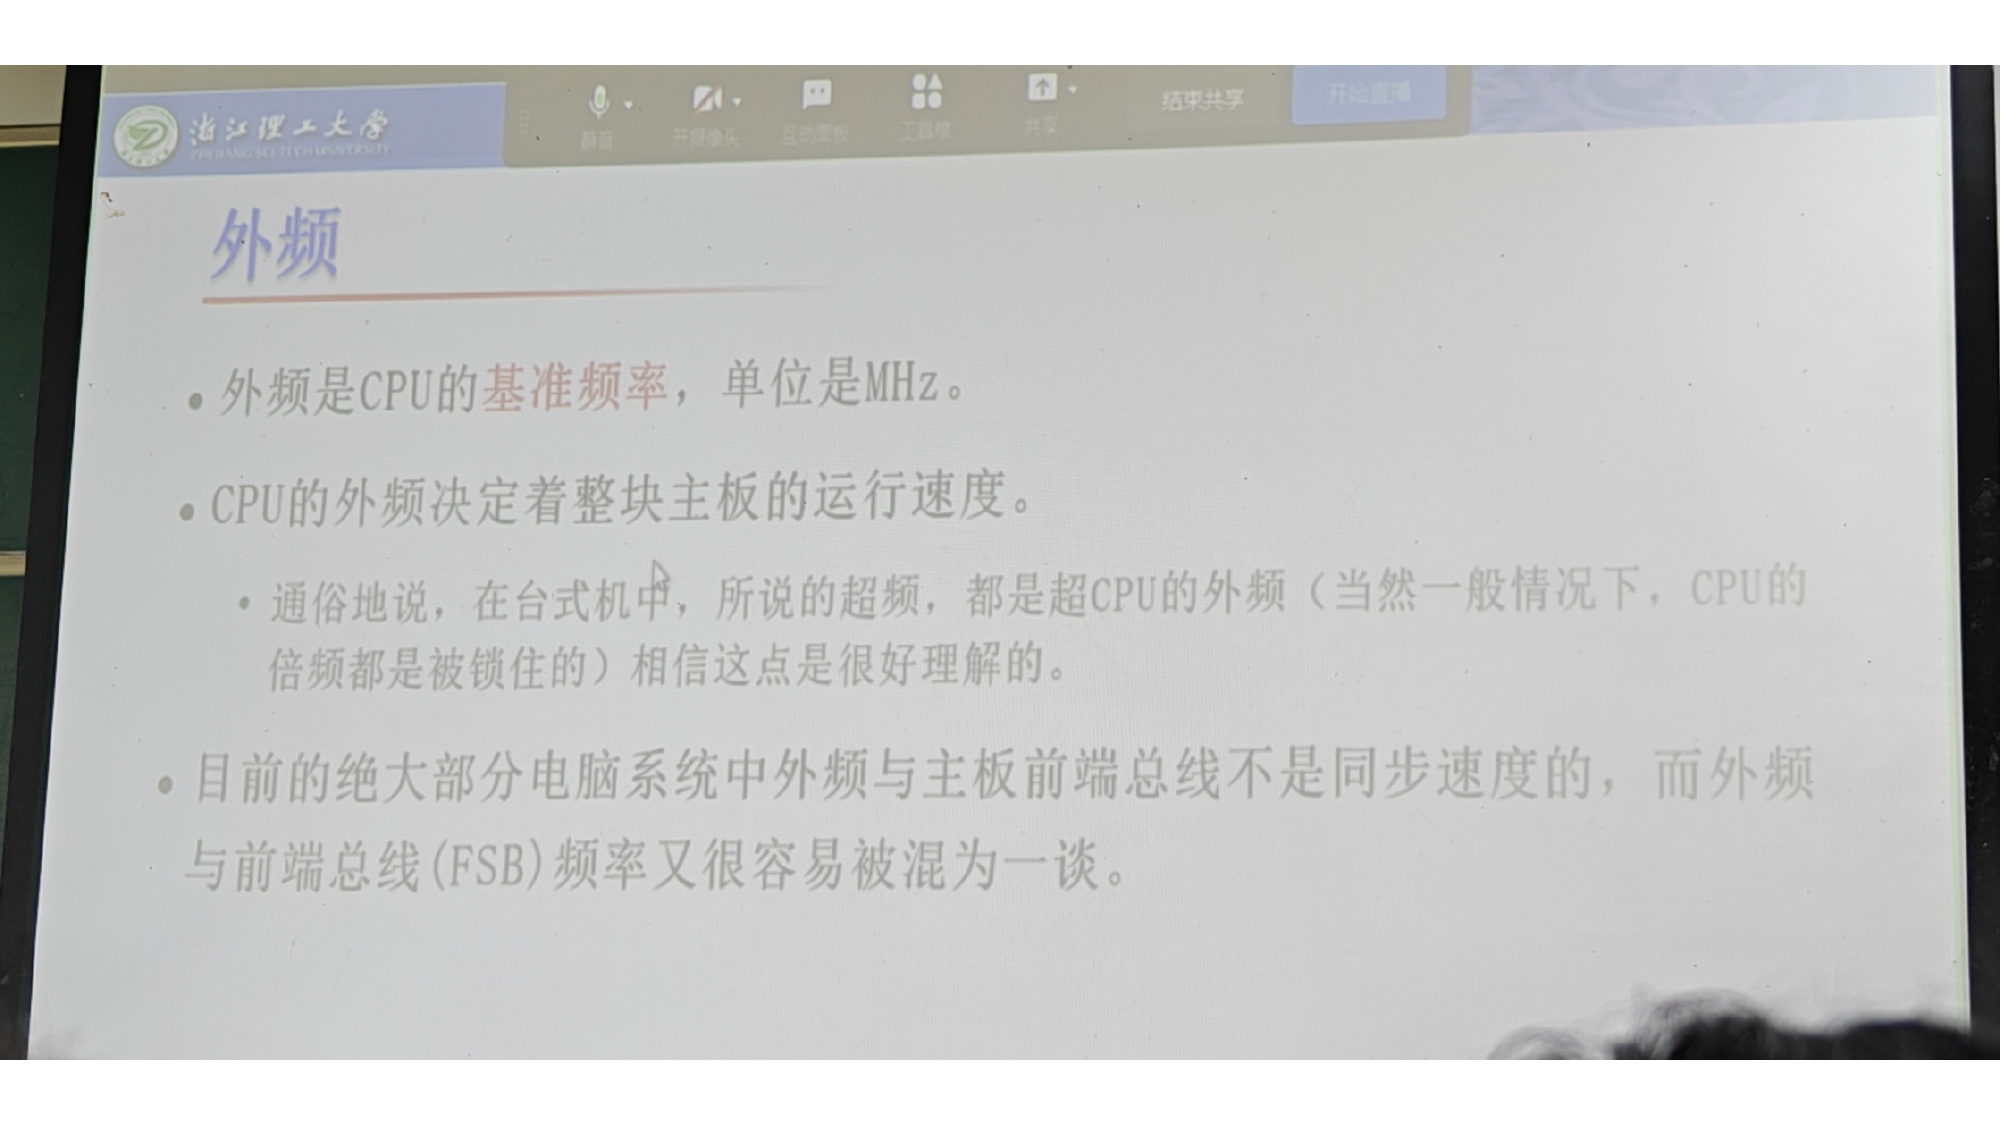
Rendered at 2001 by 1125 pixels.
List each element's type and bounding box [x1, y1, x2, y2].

picture [0, 65, 2000, 1060]
